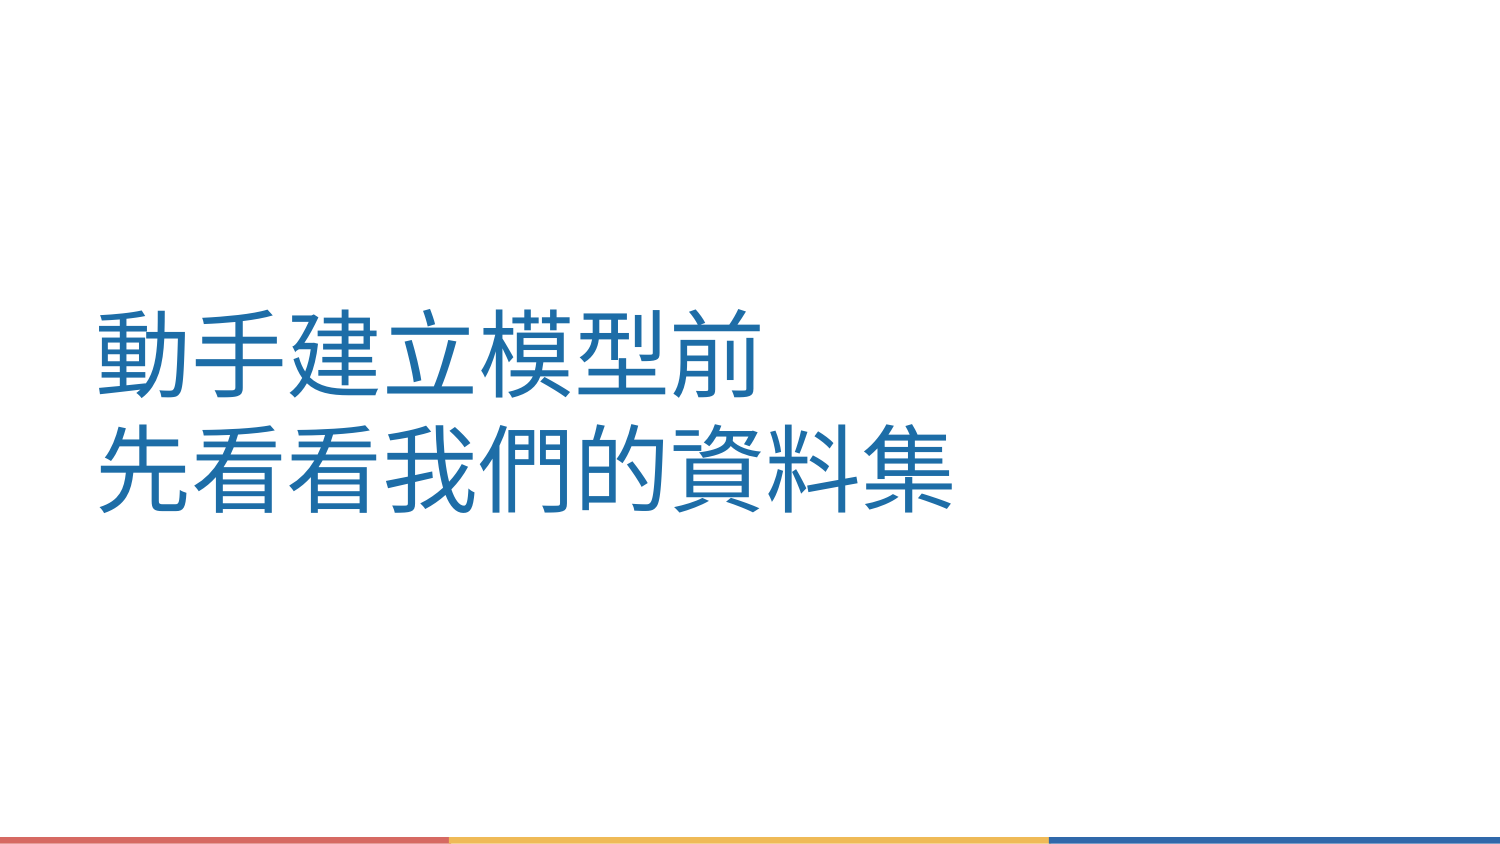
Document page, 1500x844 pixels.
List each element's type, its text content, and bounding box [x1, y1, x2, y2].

title 動手建立模型前 先看看我們的資料集 [80, 73, 1390, 745]
